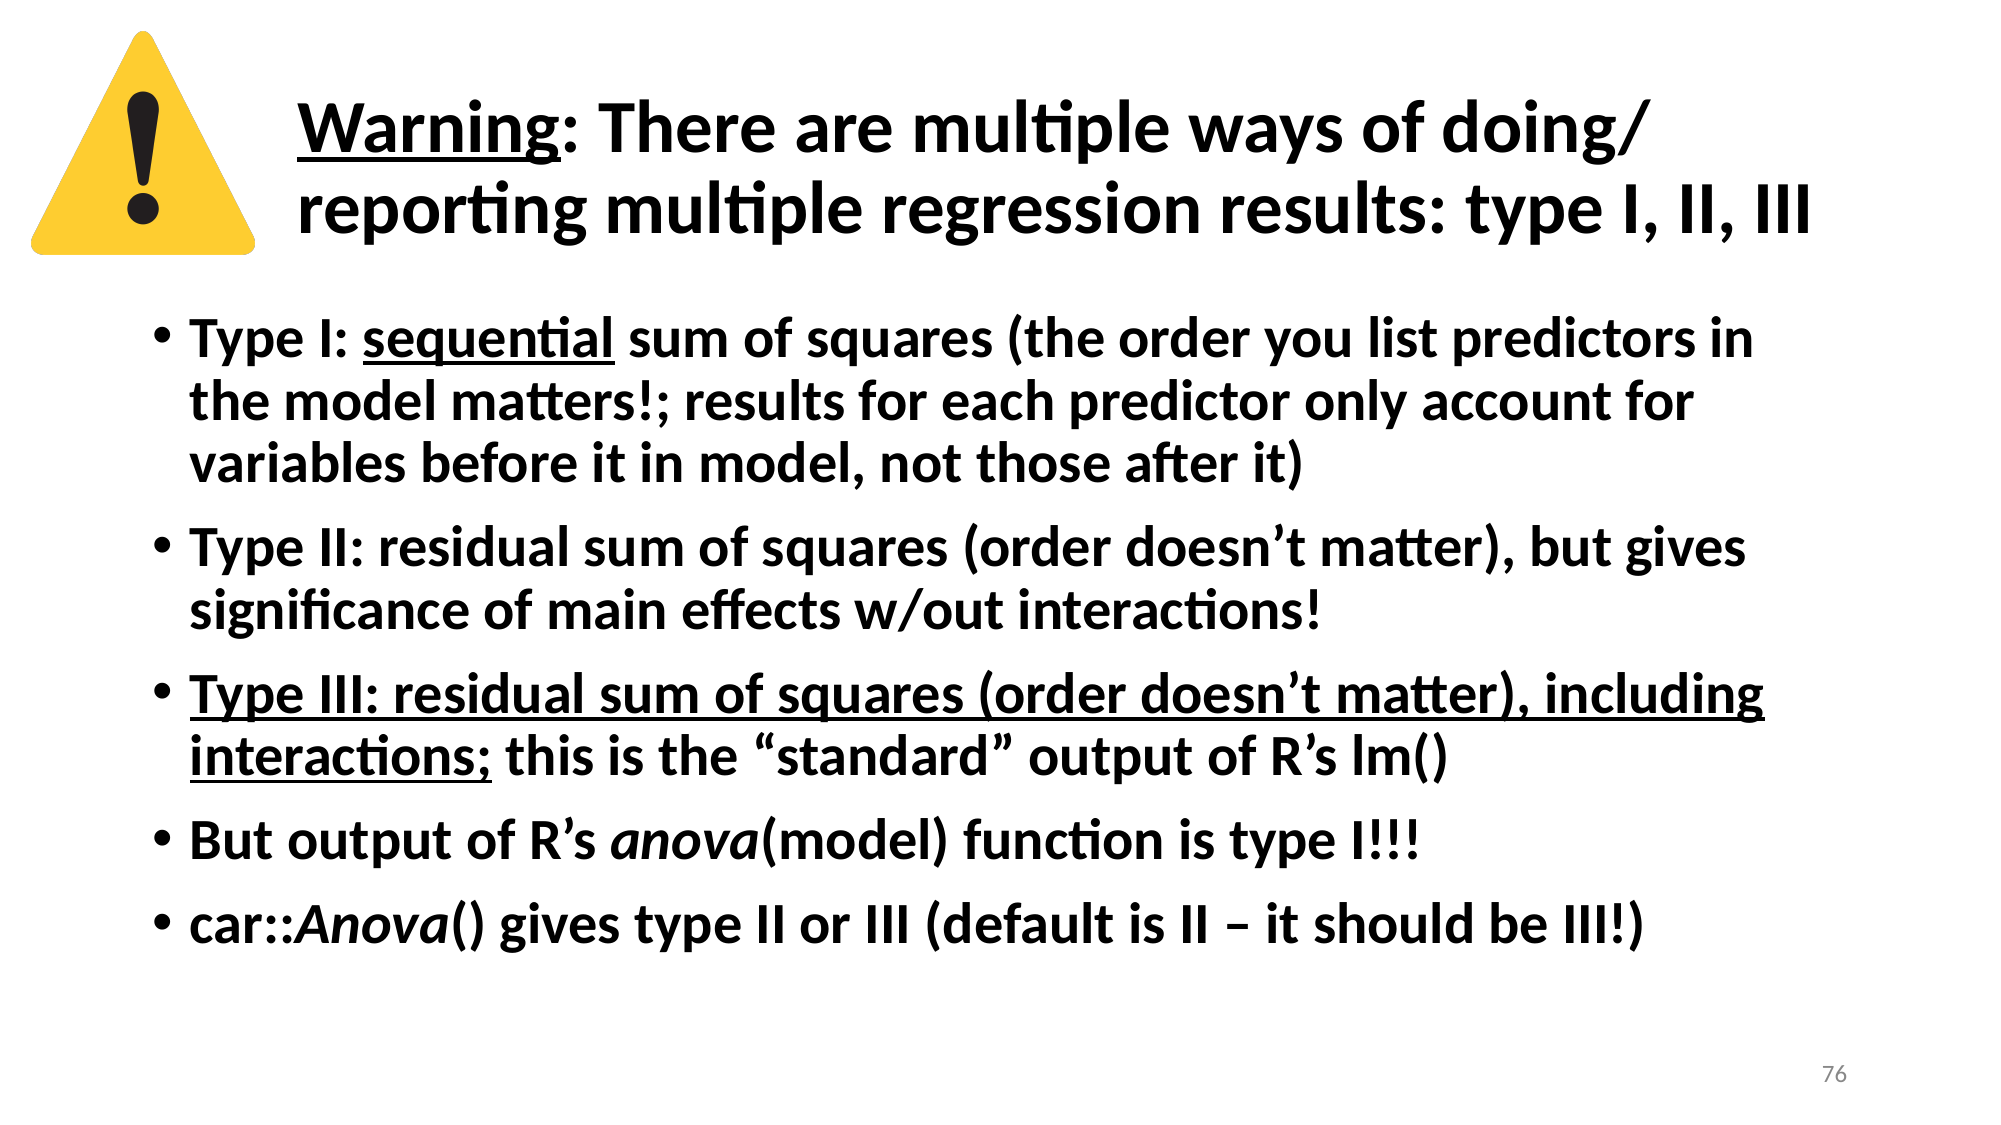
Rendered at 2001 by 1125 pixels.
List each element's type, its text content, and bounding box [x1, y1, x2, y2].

slide_number ‹#› [1412, 1042, 1863, 1103]
picture [31, 31, 255, 255]
title Warning: There are multiple ways of doing/ reporting multiple regression results: type I, II, III [282, 59, 1863, 278]
list Type I: sequential sum of squares (the order you list predictors in the model matters!; results for each predictor only account for variables before it in model, not those after it) Type II: residual sum of squares (order doesn’t matter), but gives significance of main effects w/out interactions! Type III: residual sum of squares (order doesn’t matter), including interactions; this is the “standard” output of R’s lm() But output of R’s anova(model) function is type I!!! car::Anova() gives type II or III (default is II – it should be III!) [137, 299, 1863, 1014]
